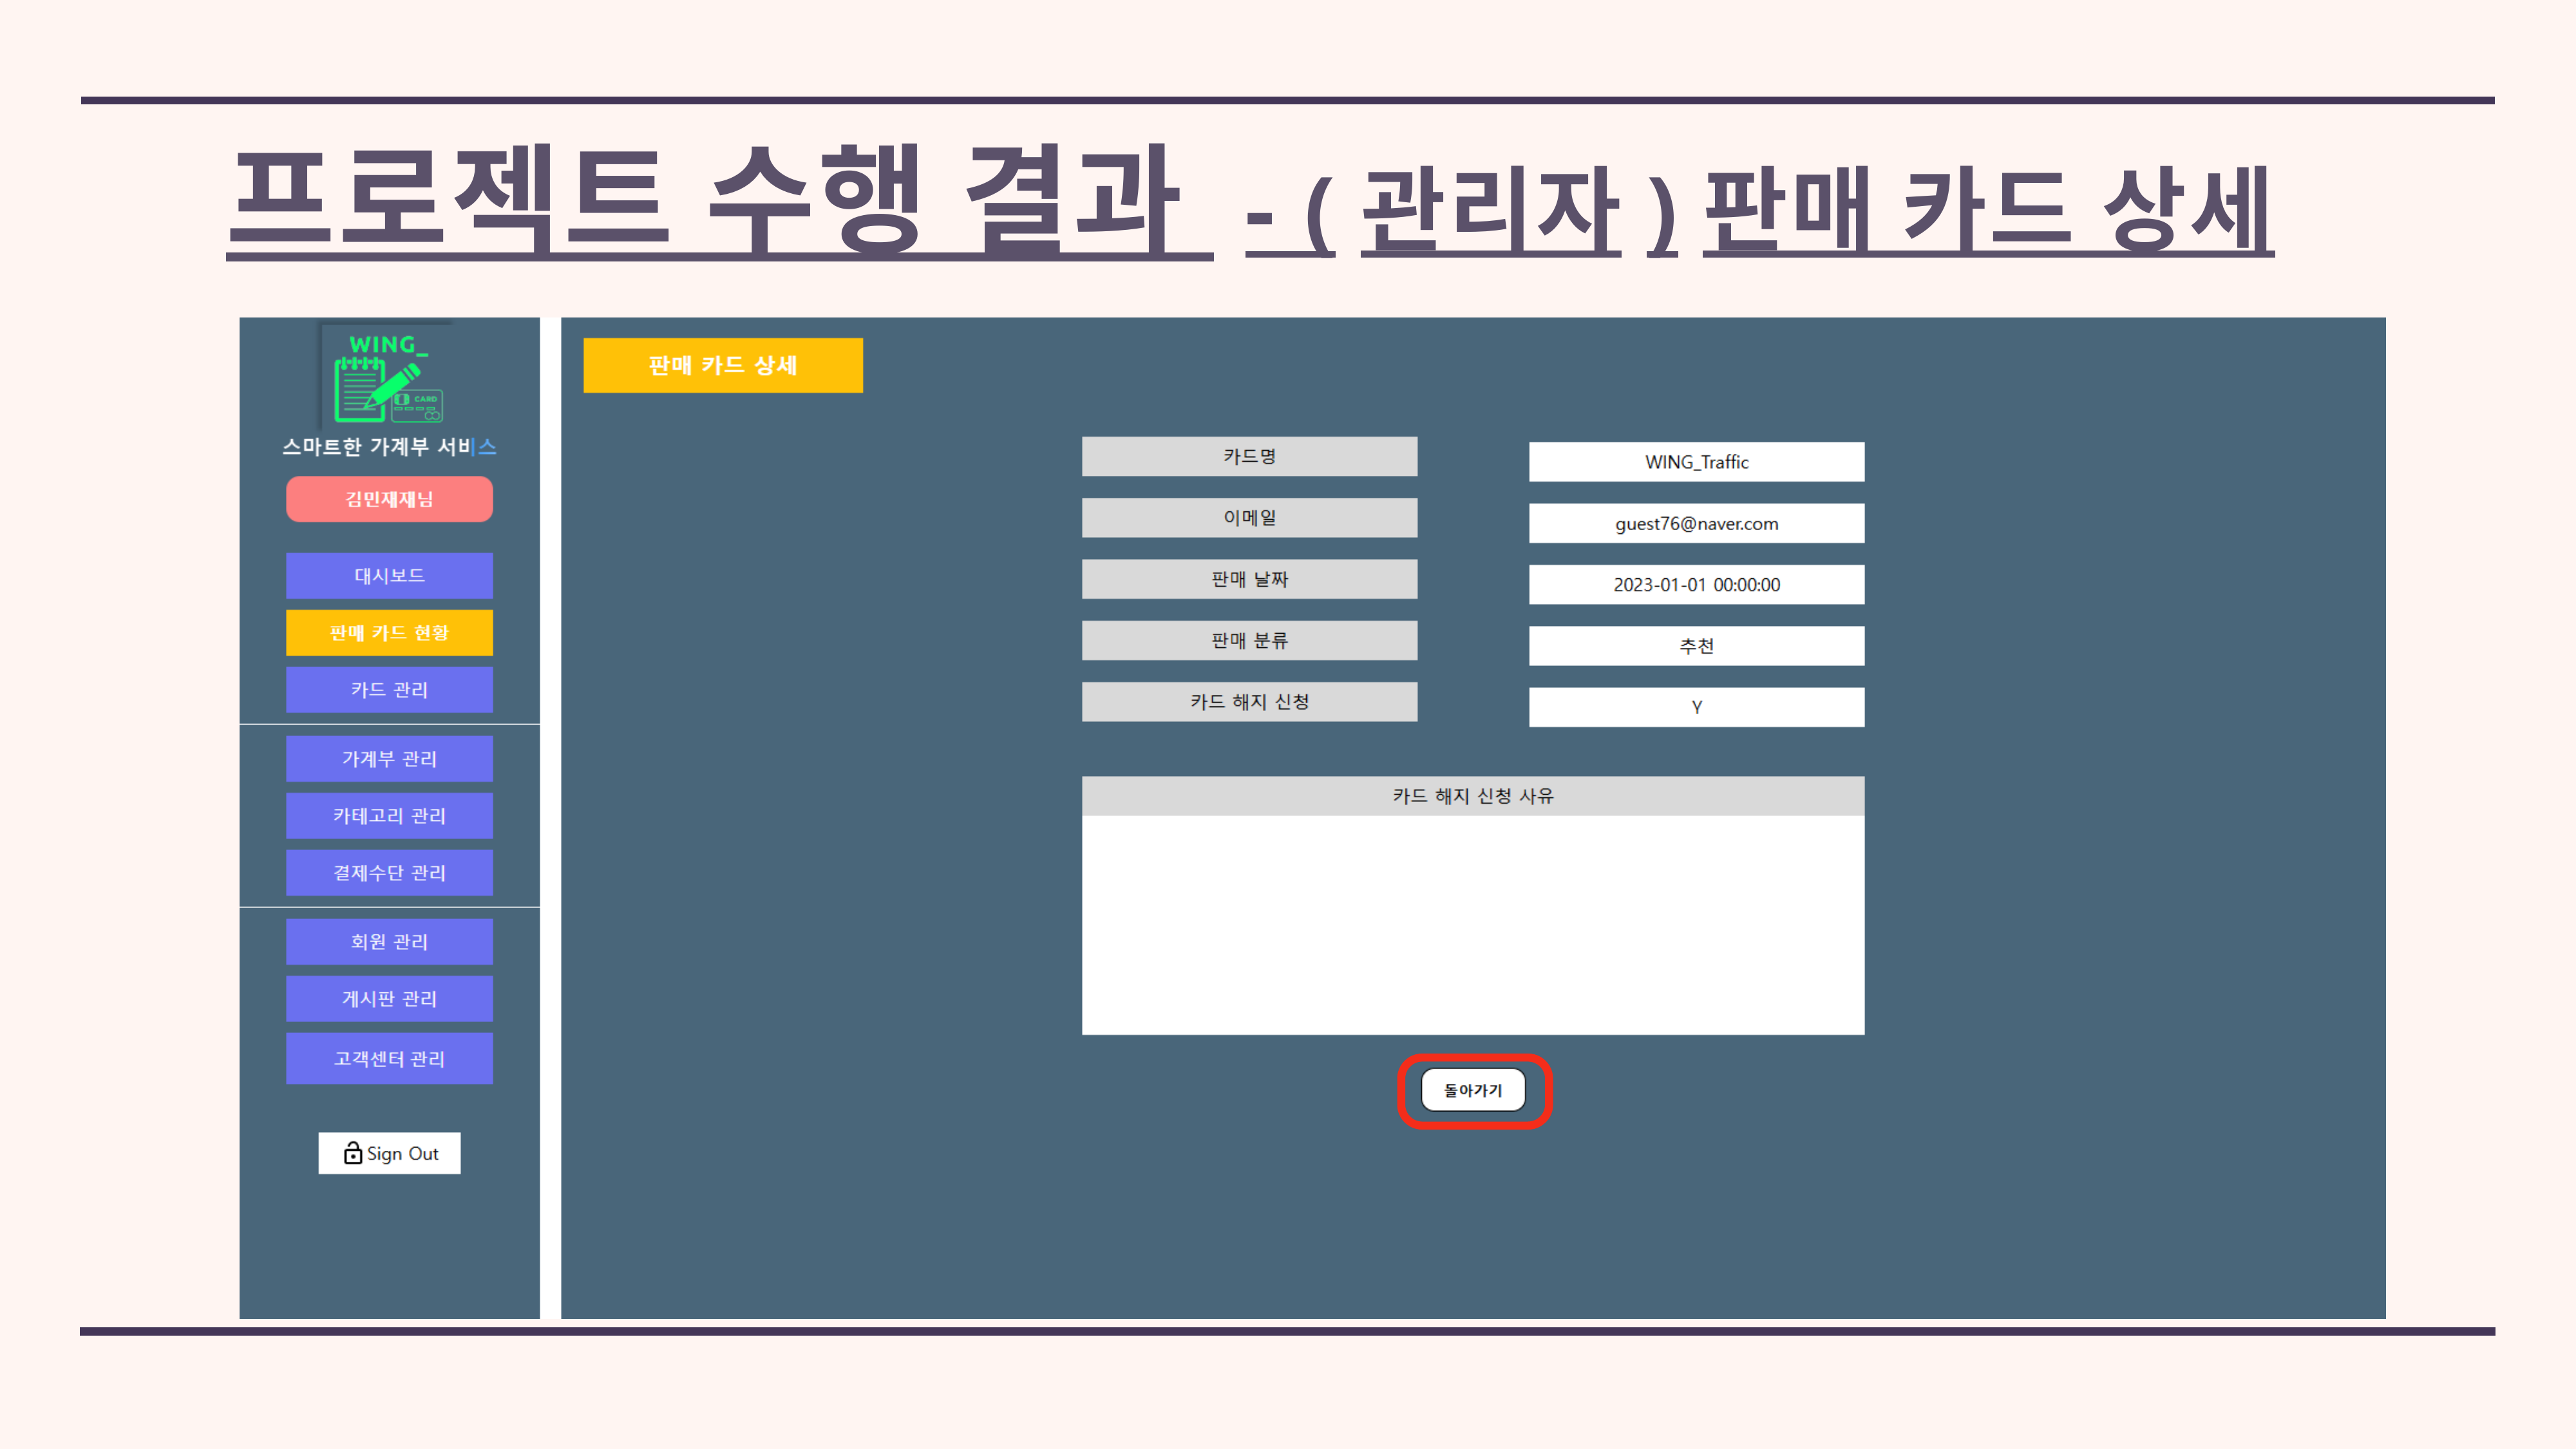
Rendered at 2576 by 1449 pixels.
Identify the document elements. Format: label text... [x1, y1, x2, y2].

picture [240, 317, 2386, 1320]
title 프로젝트 수행 결과 - (관리자)판매 카드 상세 [220, 135, 2356, 310]
